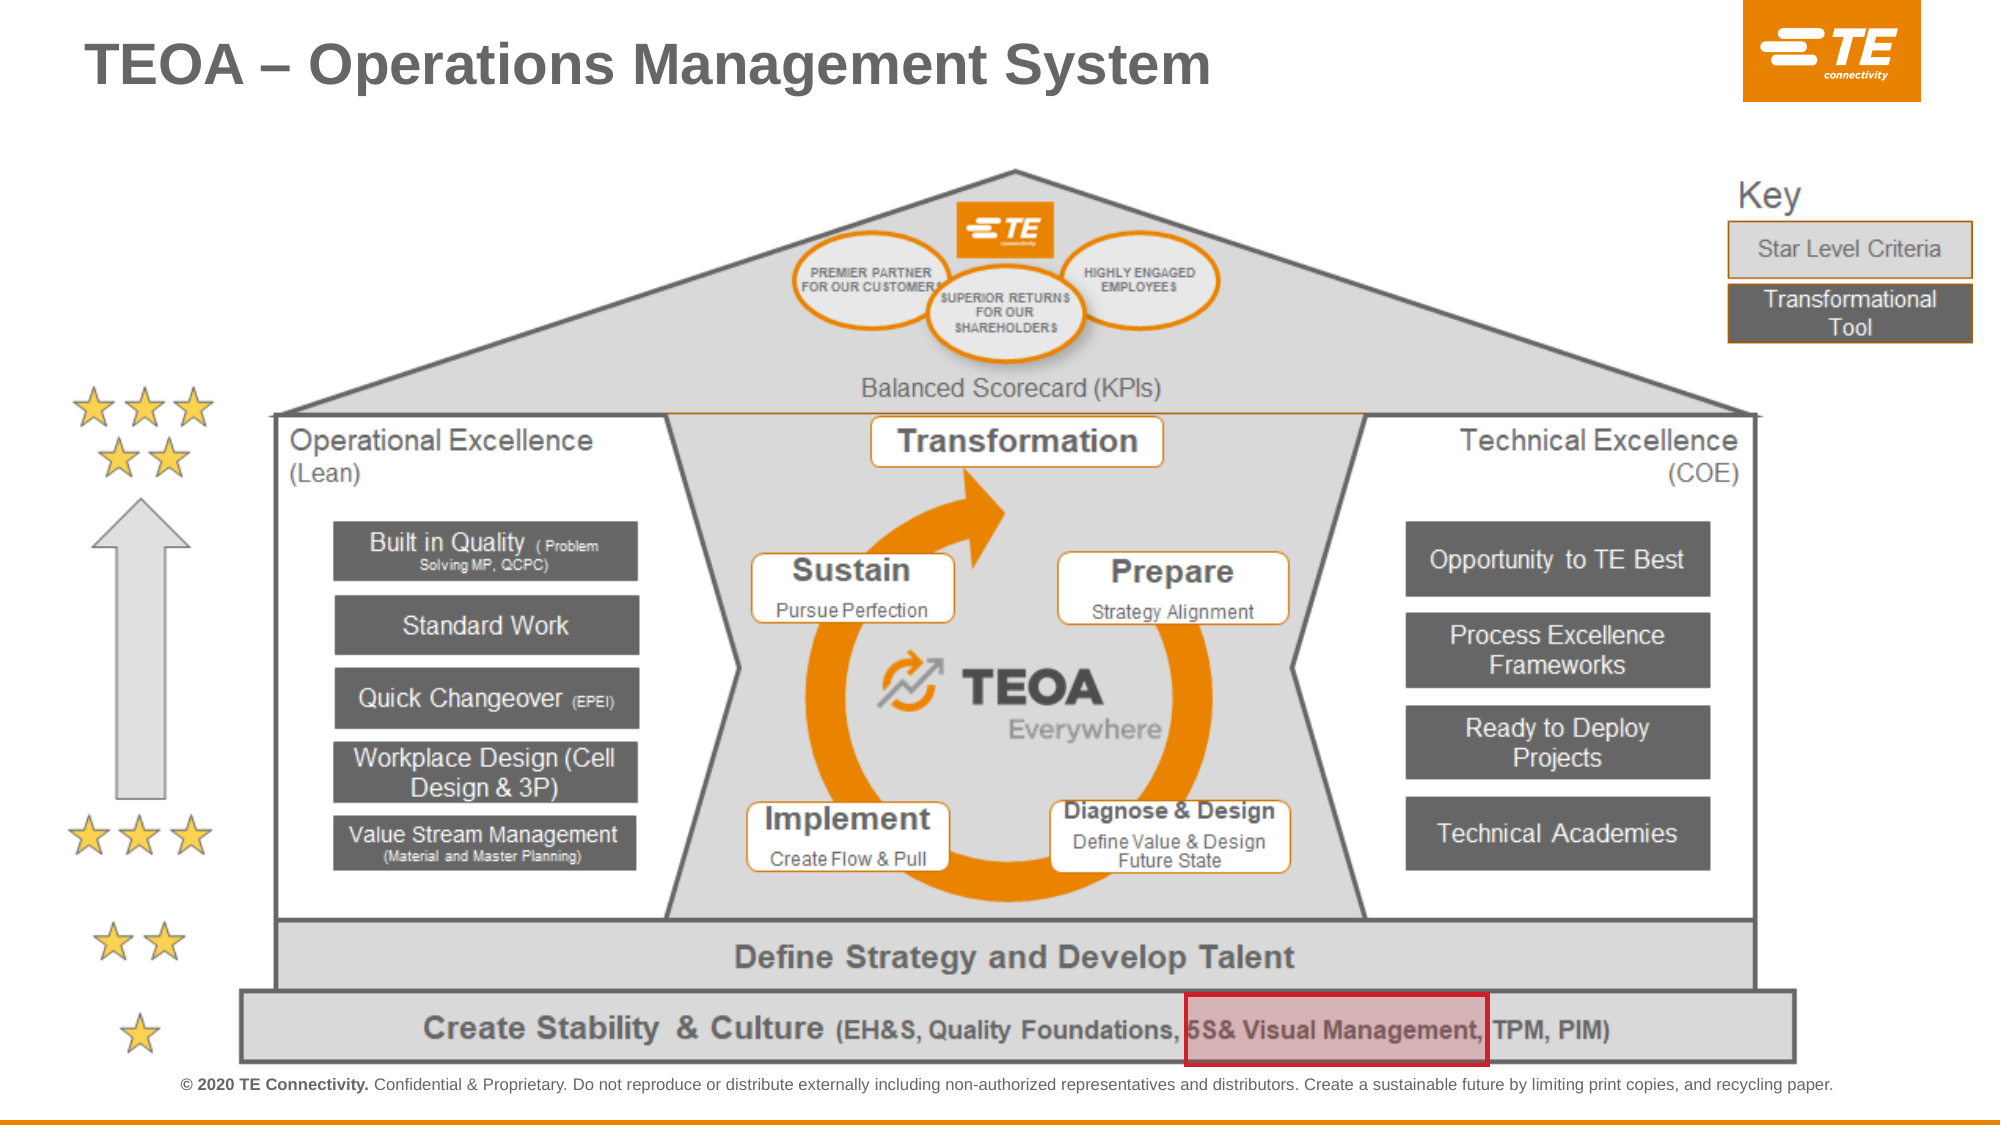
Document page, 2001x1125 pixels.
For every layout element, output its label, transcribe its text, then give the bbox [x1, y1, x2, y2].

picture [65, 158, 1973, 1066]
picture [1743, 0, 1921, 102]
title TEOA – Operations Management System [84, 26, 1664, 102]
